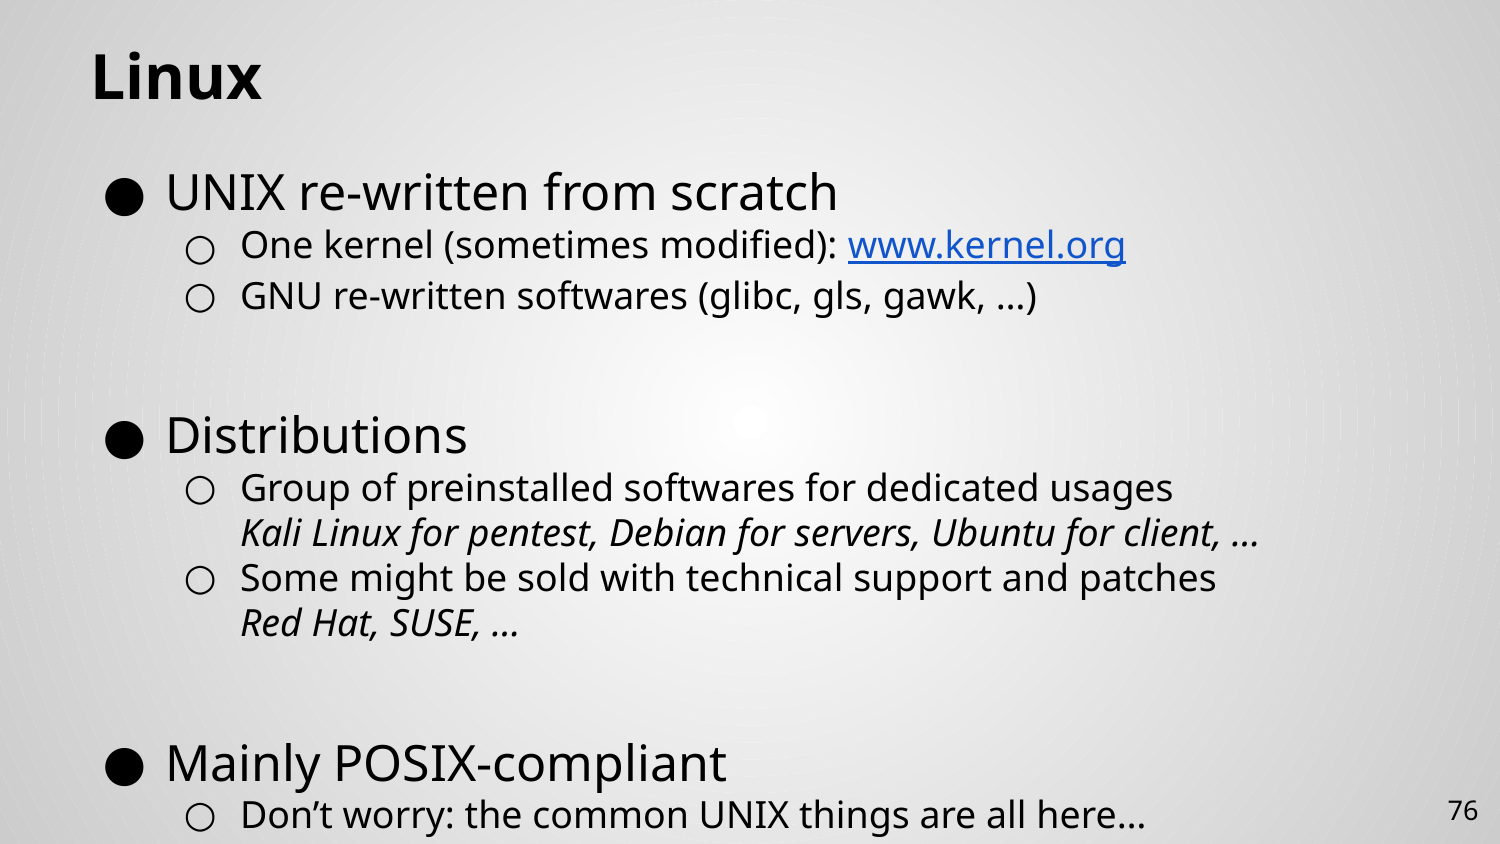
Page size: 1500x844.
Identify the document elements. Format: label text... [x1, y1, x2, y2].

slide_number 76 [1403, 779, 1494, 844]
title Linux [75, 33, 1425, 128]
list UNIX re-written from scratch One kernel (sometimes modified): www.kernel.org GNU re-written softwares (glibc, gls, gawk, …) Distributions Group of preinstalled softwares for dedicated usages Kali Linux for pentest, Debian for servers, Ubuntu for client, … Some might be sold with technical support and patches Red Hat, SUSE, … Mainly POSIX-compliant Don’t worry: the common UNIX things are all here… [75, 145, 1425, 808]
